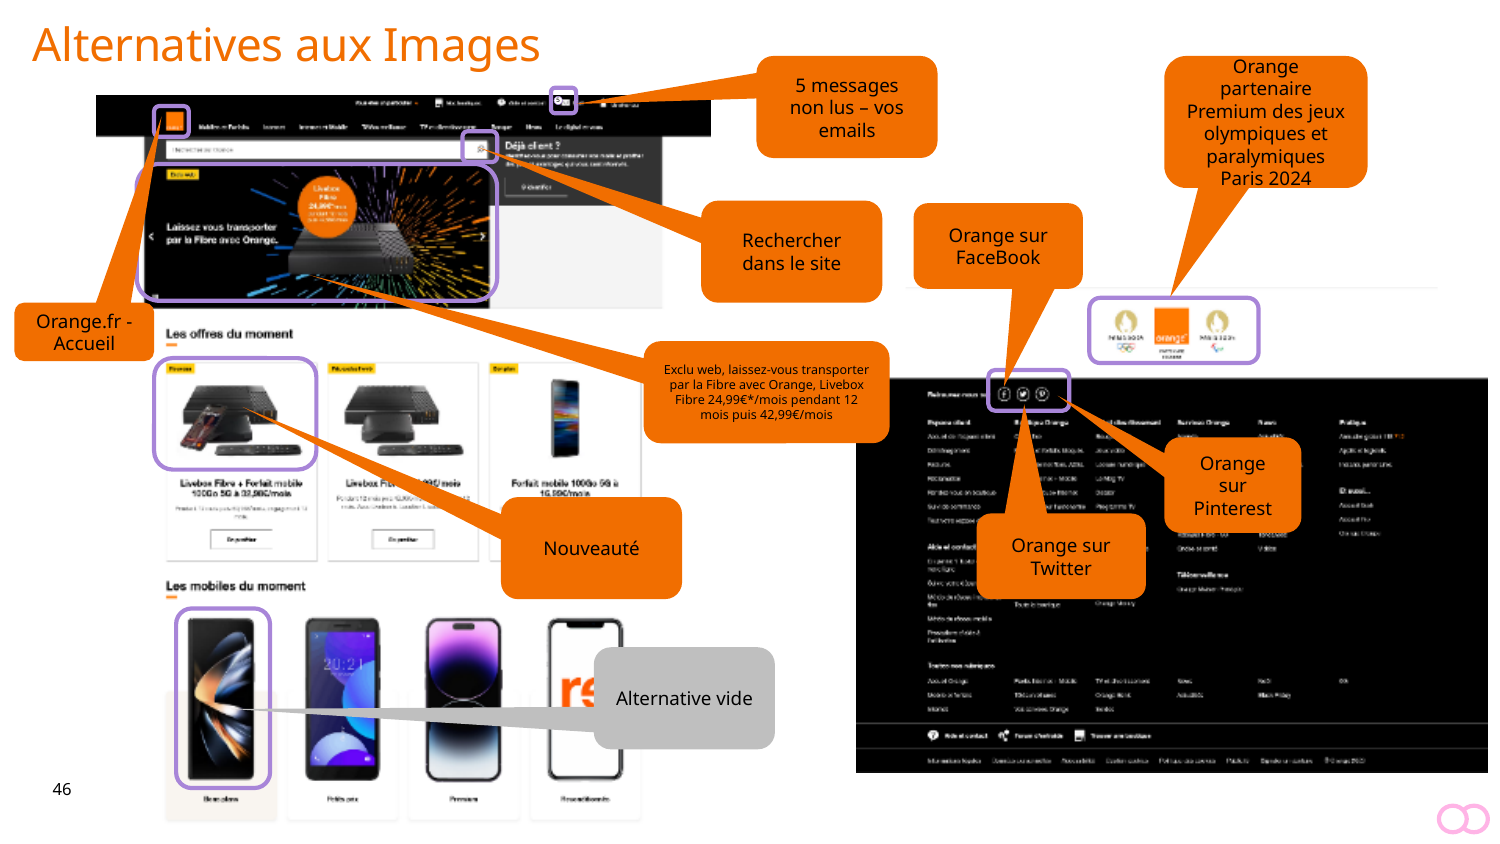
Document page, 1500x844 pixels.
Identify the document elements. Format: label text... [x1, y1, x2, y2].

text_box 5 messages non lus – vos emails [627, 53, 940, 93]
text_box [548, 85, 579, 93]
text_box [96, 94, 1489, 831]
text_box Orange partenaire Premium des jeux olympiques et paralymiques Paris 2024 [1162, 53, 1370, 93]
text_box Orange.fr - Accueil [12, 300, 91, 364]
title Alternatives aux Images [32, 21, 1430, 144]
